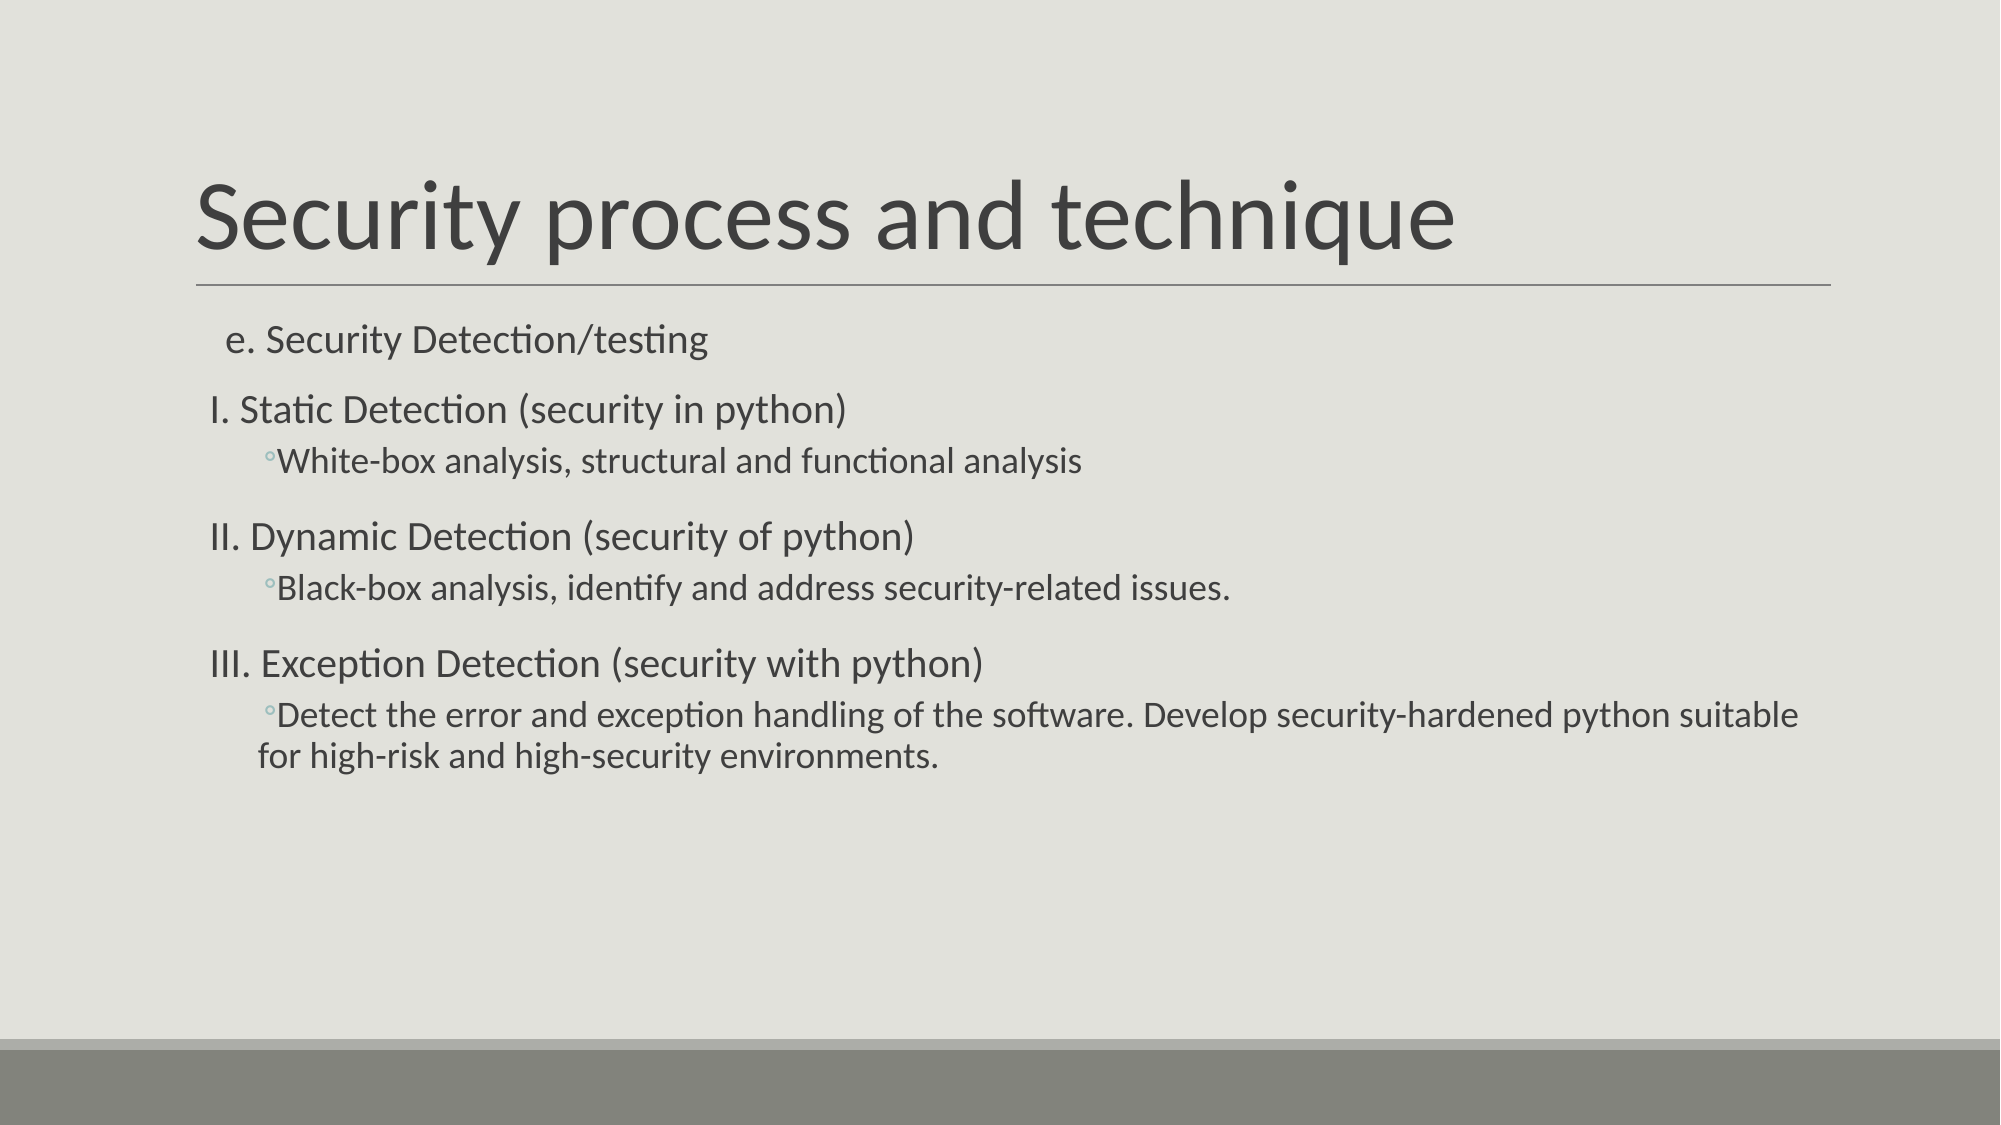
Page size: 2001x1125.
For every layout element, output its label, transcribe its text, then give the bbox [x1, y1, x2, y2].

list e. Security Detection/testing I. Static Detection (security in python) White-box analysis, structural and functional analysis II. Dynamic Detection (security of python) Black-box analysis, identify and address security-related issues. III. Exception Detection (security with python) Detect the error and exception handling of the software. Develop security-hardened python suitable for high-risk and high-security environments. [180, 302, 1830, 963]
title Security process and technique [180, 47, 1830, 285]
